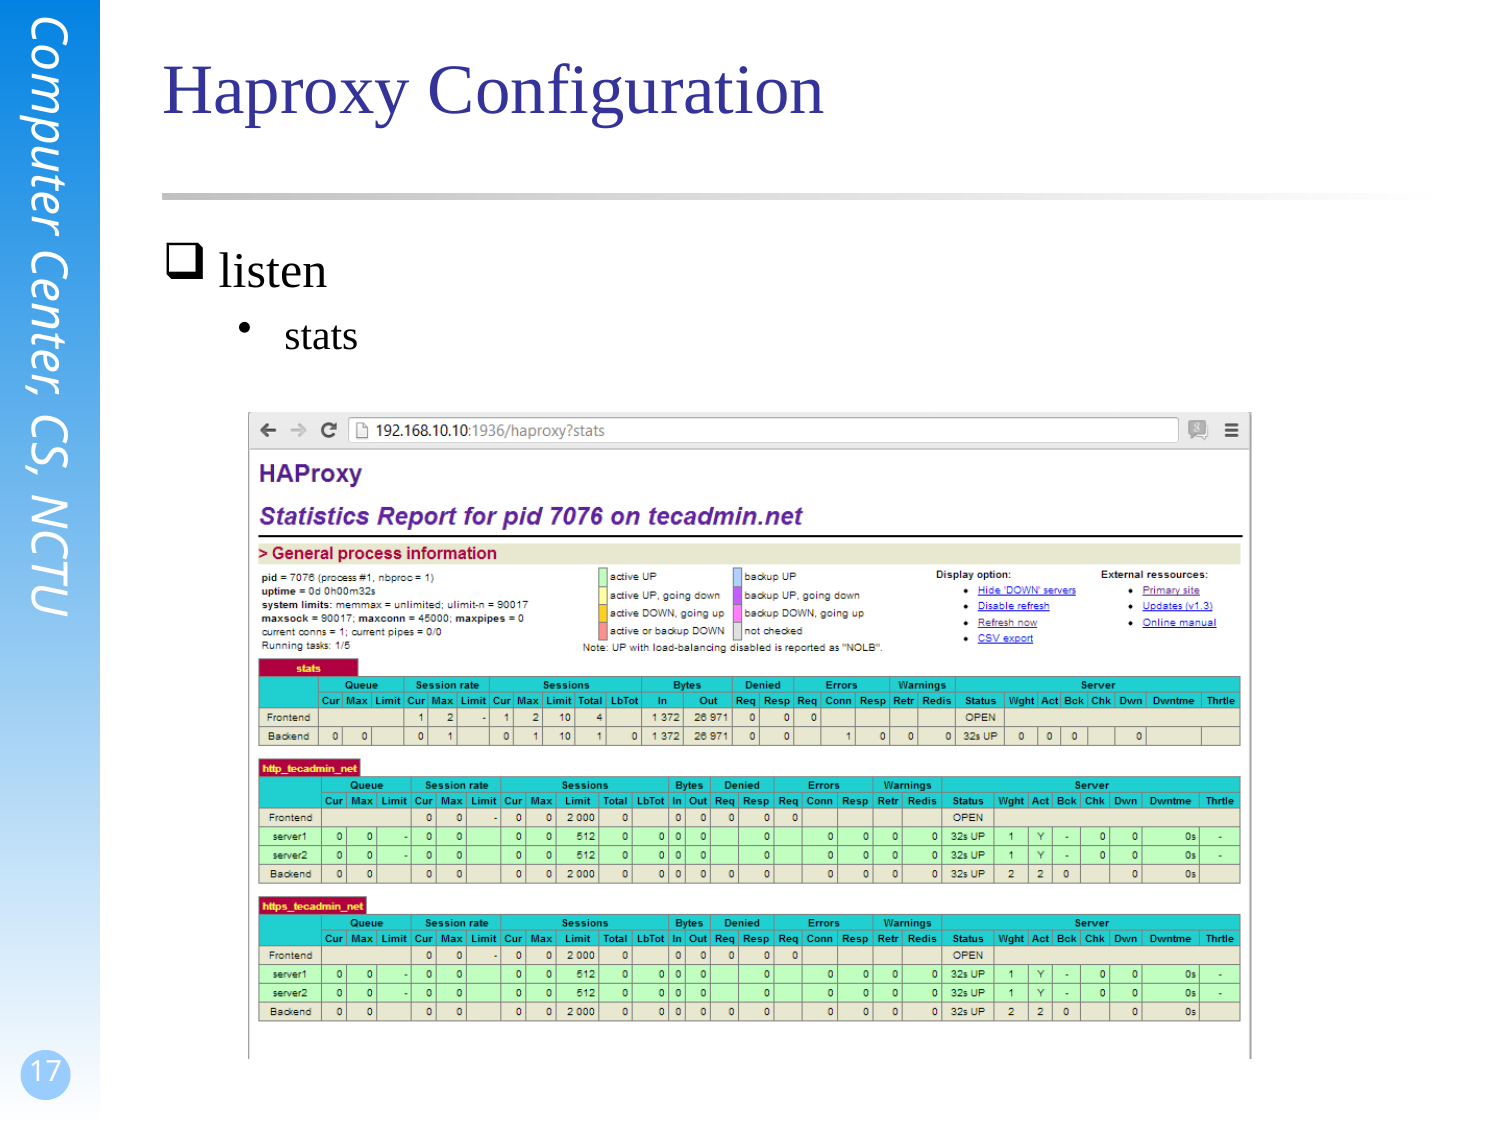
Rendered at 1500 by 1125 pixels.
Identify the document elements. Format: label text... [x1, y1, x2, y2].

picture [248, 412, 1252, 1059]
list listen stats [162, 237, 1438, 1000]
title Haproxy Configuration [162, 42, 1438, 231]
